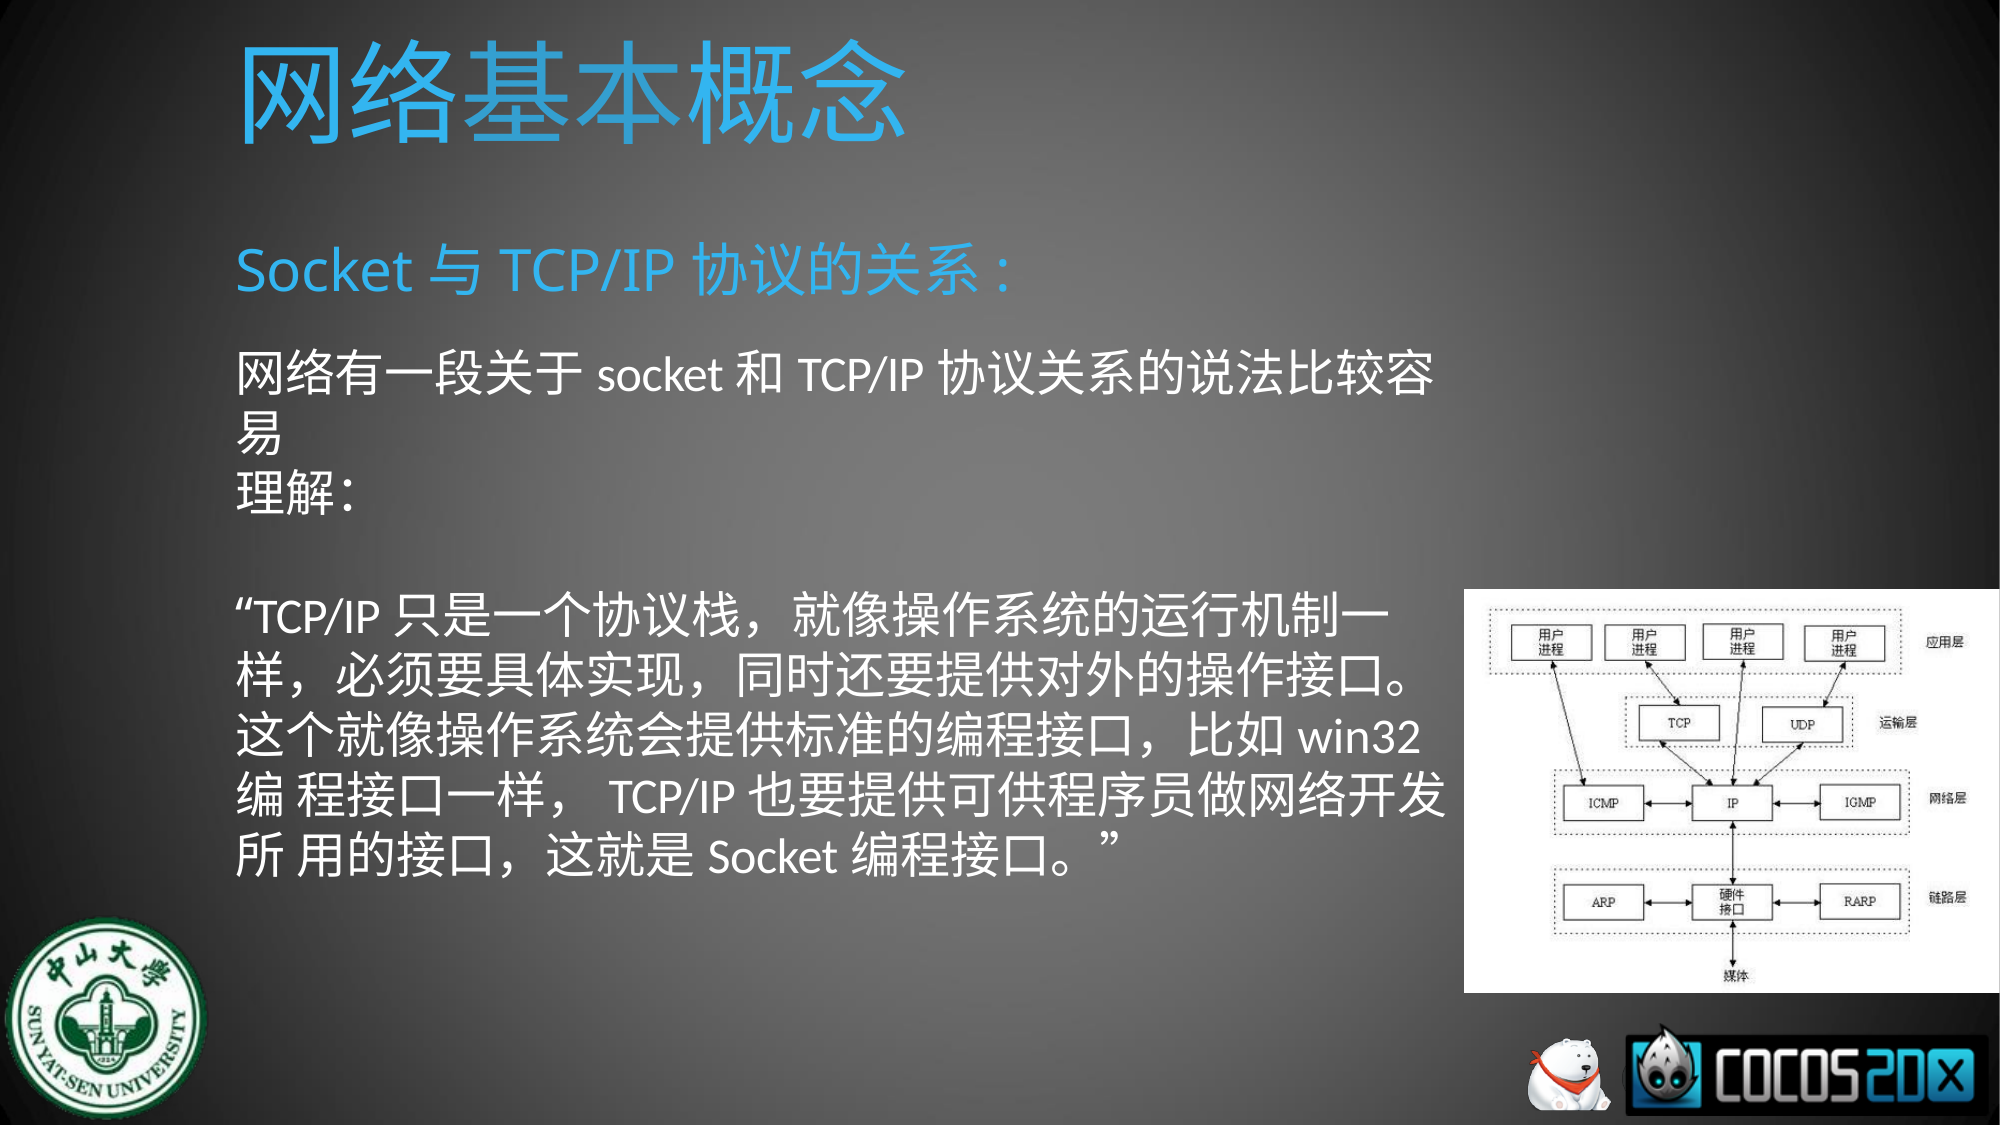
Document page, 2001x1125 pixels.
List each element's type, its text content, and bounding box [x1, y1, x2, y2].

text_box Socket与TCP/IP协议的关系: 网络有一段关于socket和TCP/IP协议关系的说法比较容易 理解： “TCP/IP只是一个协议栈，就像操作系统的运行机制一 样，必须要具体实现，同时还要提供对外的操作接口。 这个就像操作系统会提供标准的编程接口，比如win32编 程接口一样，TCP/IP也要提供可供程序员做网络开发所 用的接口，这就是Socket编程接口。” [233, 230, 1462, 884]
picture [0, 0, 2000, 1125]
text_box [1464, 589, 2000, 993]
text_box [0, 905, 260, 1125]
text_box [1625, 1023, 1989, 1116]
text_box [1519, 1034, 1625, 1115]
title 网络基本概念 [233, 20, 913, 211]
